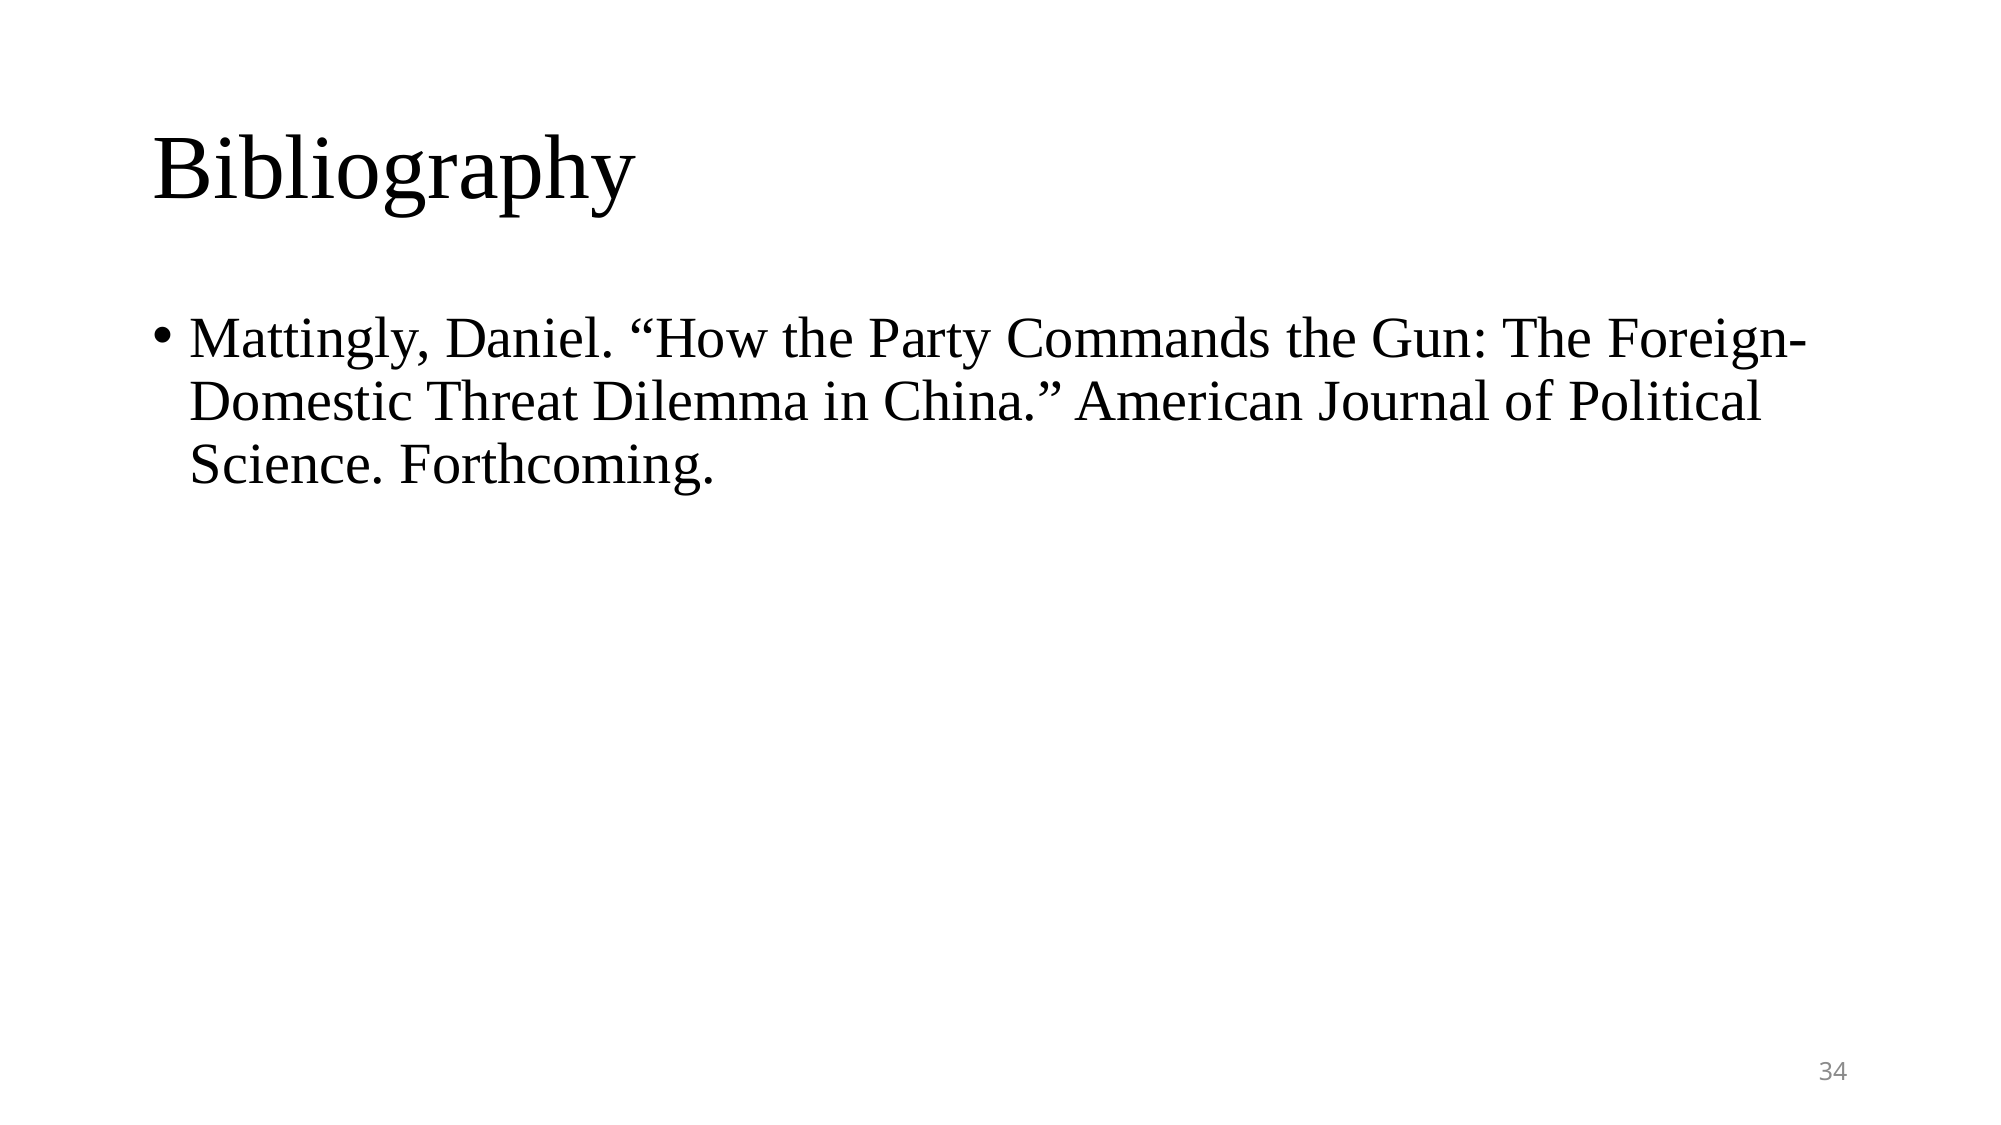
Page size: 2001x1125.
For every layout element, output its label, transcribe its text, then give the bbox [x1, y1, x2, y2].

slide_number 34 [1412, 1042, 1863, 1103]
title Bibliography [137, 59, 1863, 278]
list Mattingly, Daniel. “How the Party Commands the Gun: The Foreign-Domestic Threat Dilemma in China.” American Journal of Political Science. Forthcoming. [137, 299, 1863, 1014]
